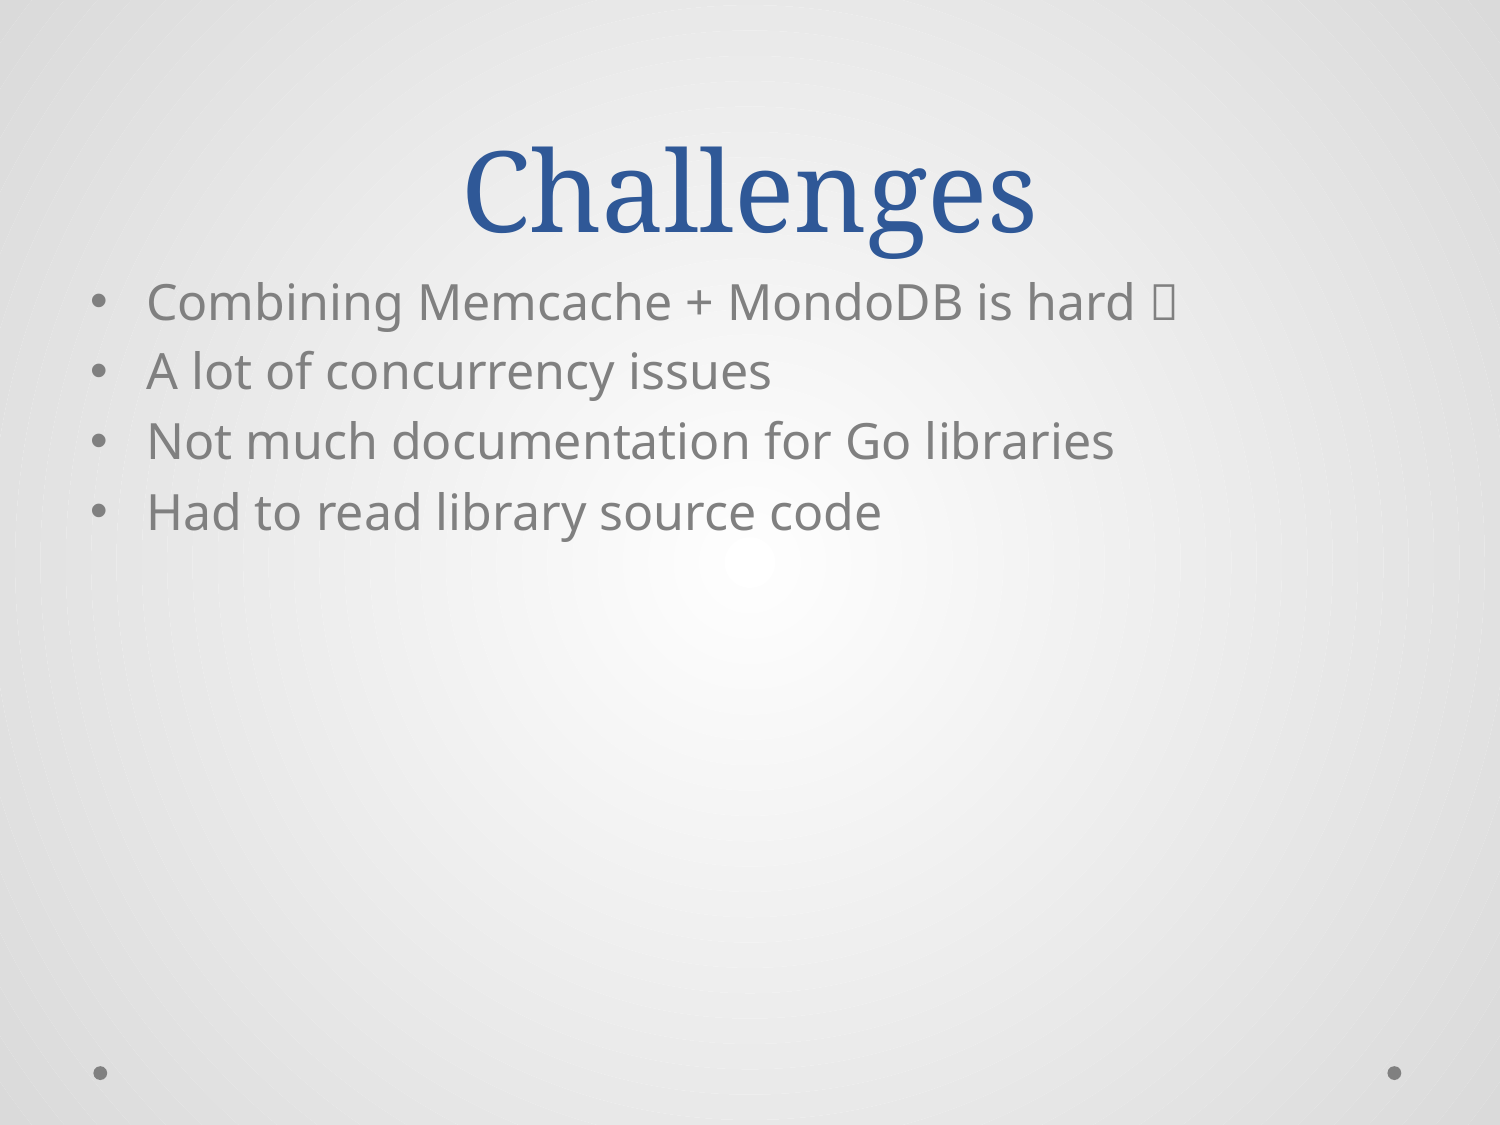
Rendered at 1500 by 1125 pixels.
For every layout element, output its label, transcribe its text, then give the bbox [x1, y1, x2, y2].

title Challenges [75, 0, 1425, 262]
list Combining Memcache + MondoDB is hard  A lot of concurrency issues Not much documentation for Go libraries Had to read library source code [75, 262, 1425, 1005]
